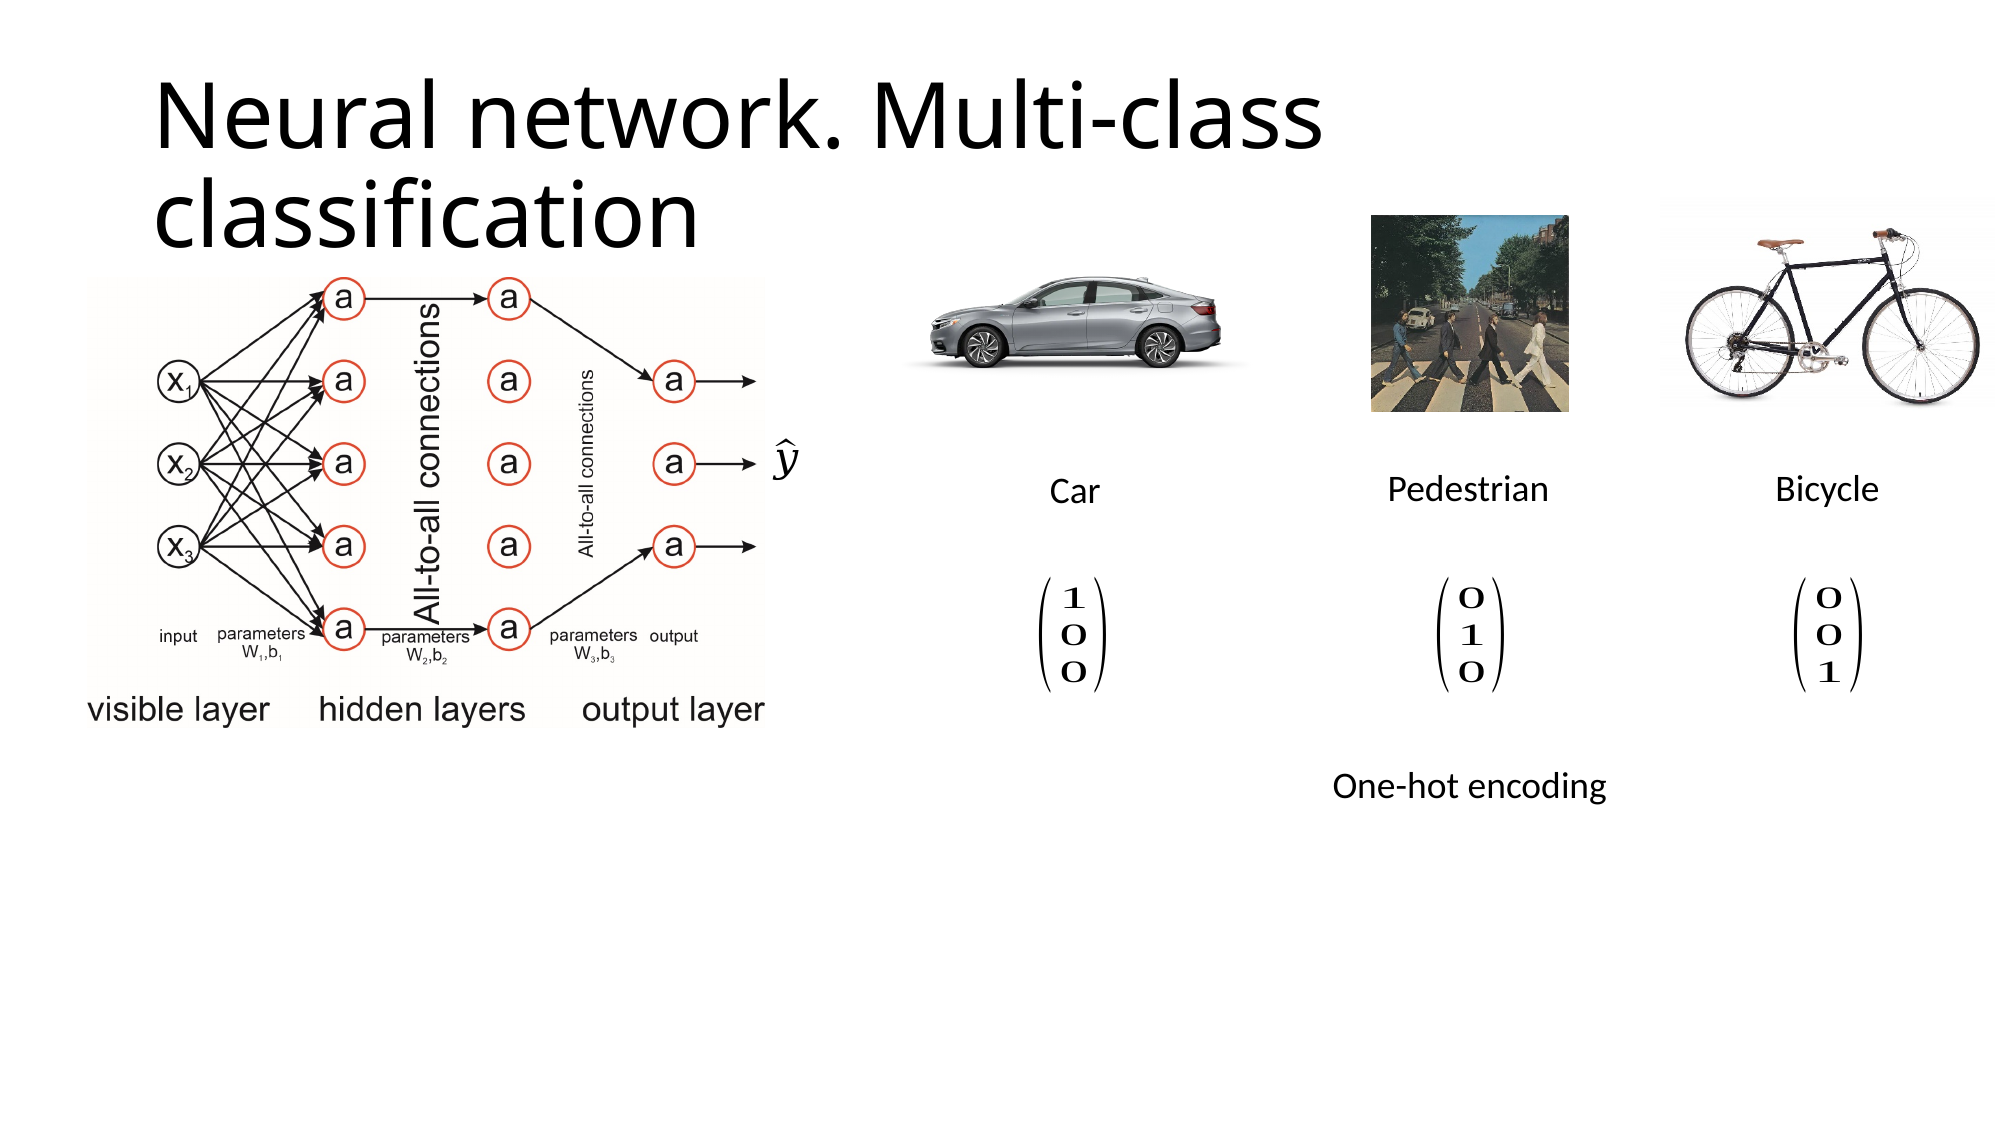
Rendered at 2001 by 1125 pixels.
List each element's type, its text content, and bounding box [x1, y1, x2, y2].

picture [871, 225, 1280, 402]
text_box Bicycle [1760, 456, 1895, 517]
picture [87, 277, 765, 728]
text_box One-hot encoding [1317, 753, 1623, 814]
text_box Car [1035, 458, 1116, 518]
text_box Pedestrian [1372, 456, 1565, 517]
title Neural network. Multi-class classification [137, 59, 1863, 278]
picture [1371, 215, 1569, 412]
picture [1660, 191, 1995, 412]
